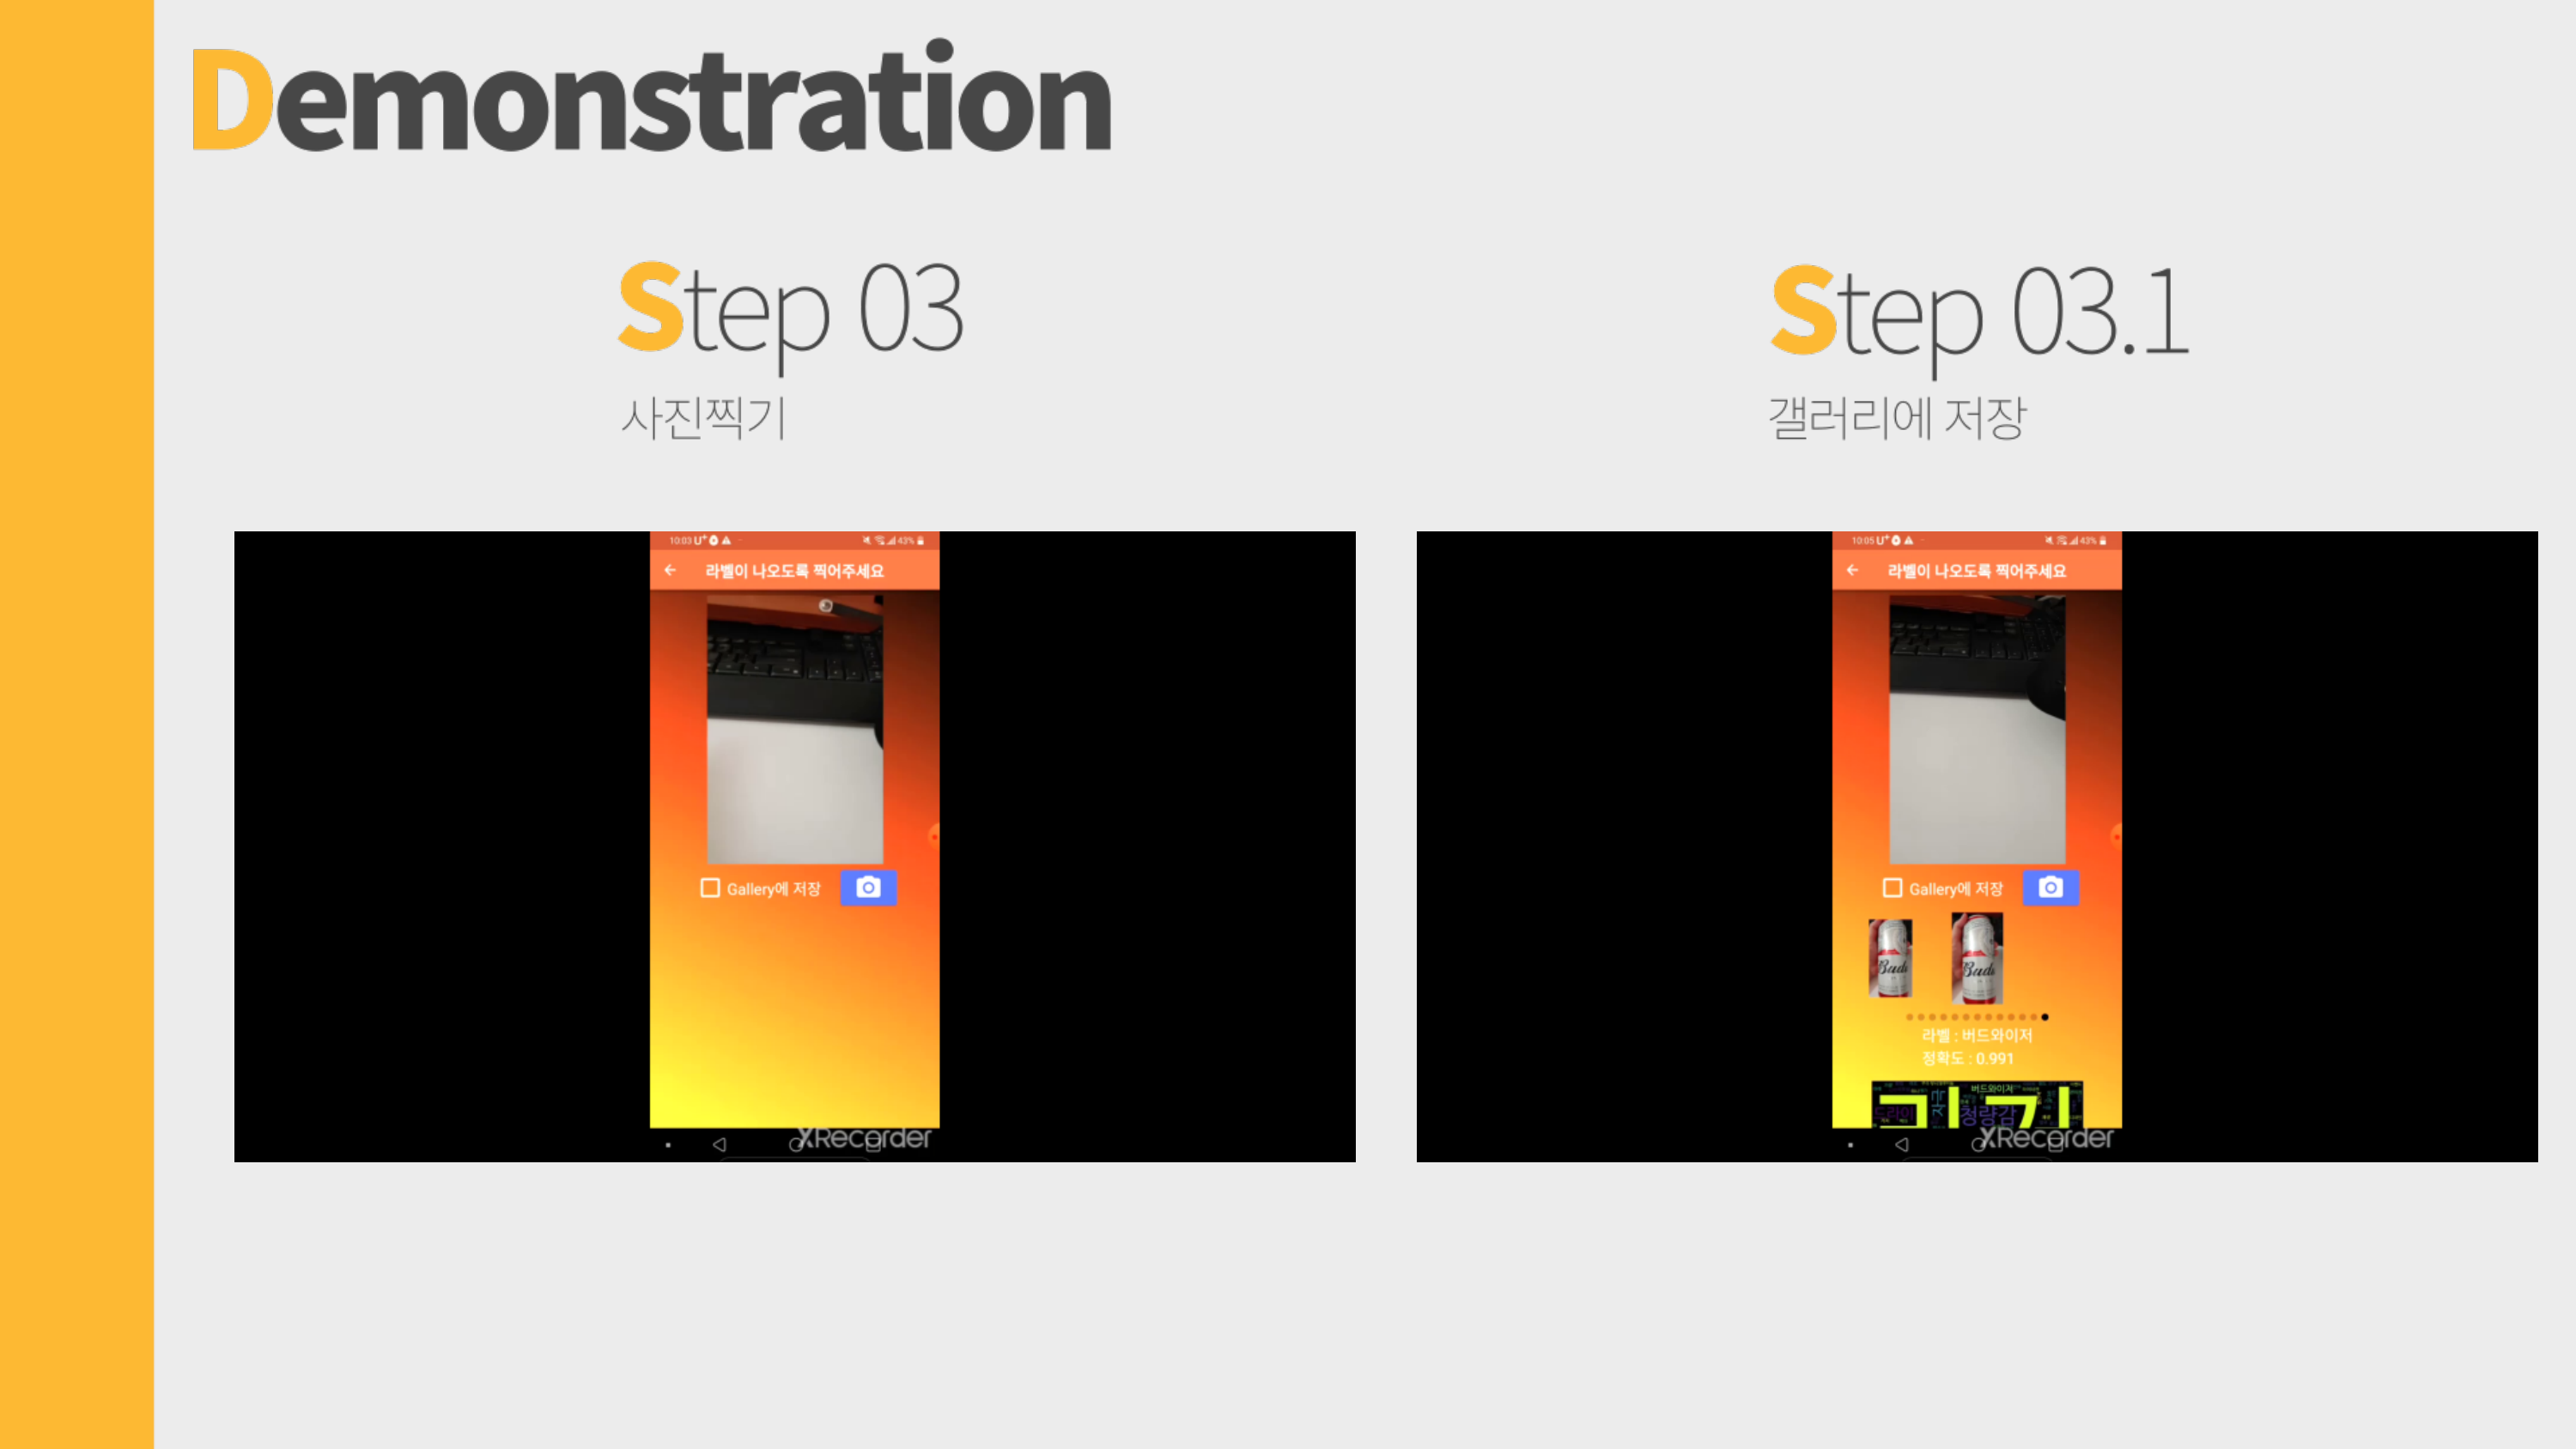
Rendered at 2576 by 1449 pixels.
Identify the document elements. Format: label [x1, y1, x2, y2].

text_box [0, 0, 155, 1449]
picture [234, 531, 1356, 1162]
picture [1417, 531, 2538, 1162]
picture [134, 0, 1162, 464]
picture [1749, 206, 2245, 464]
